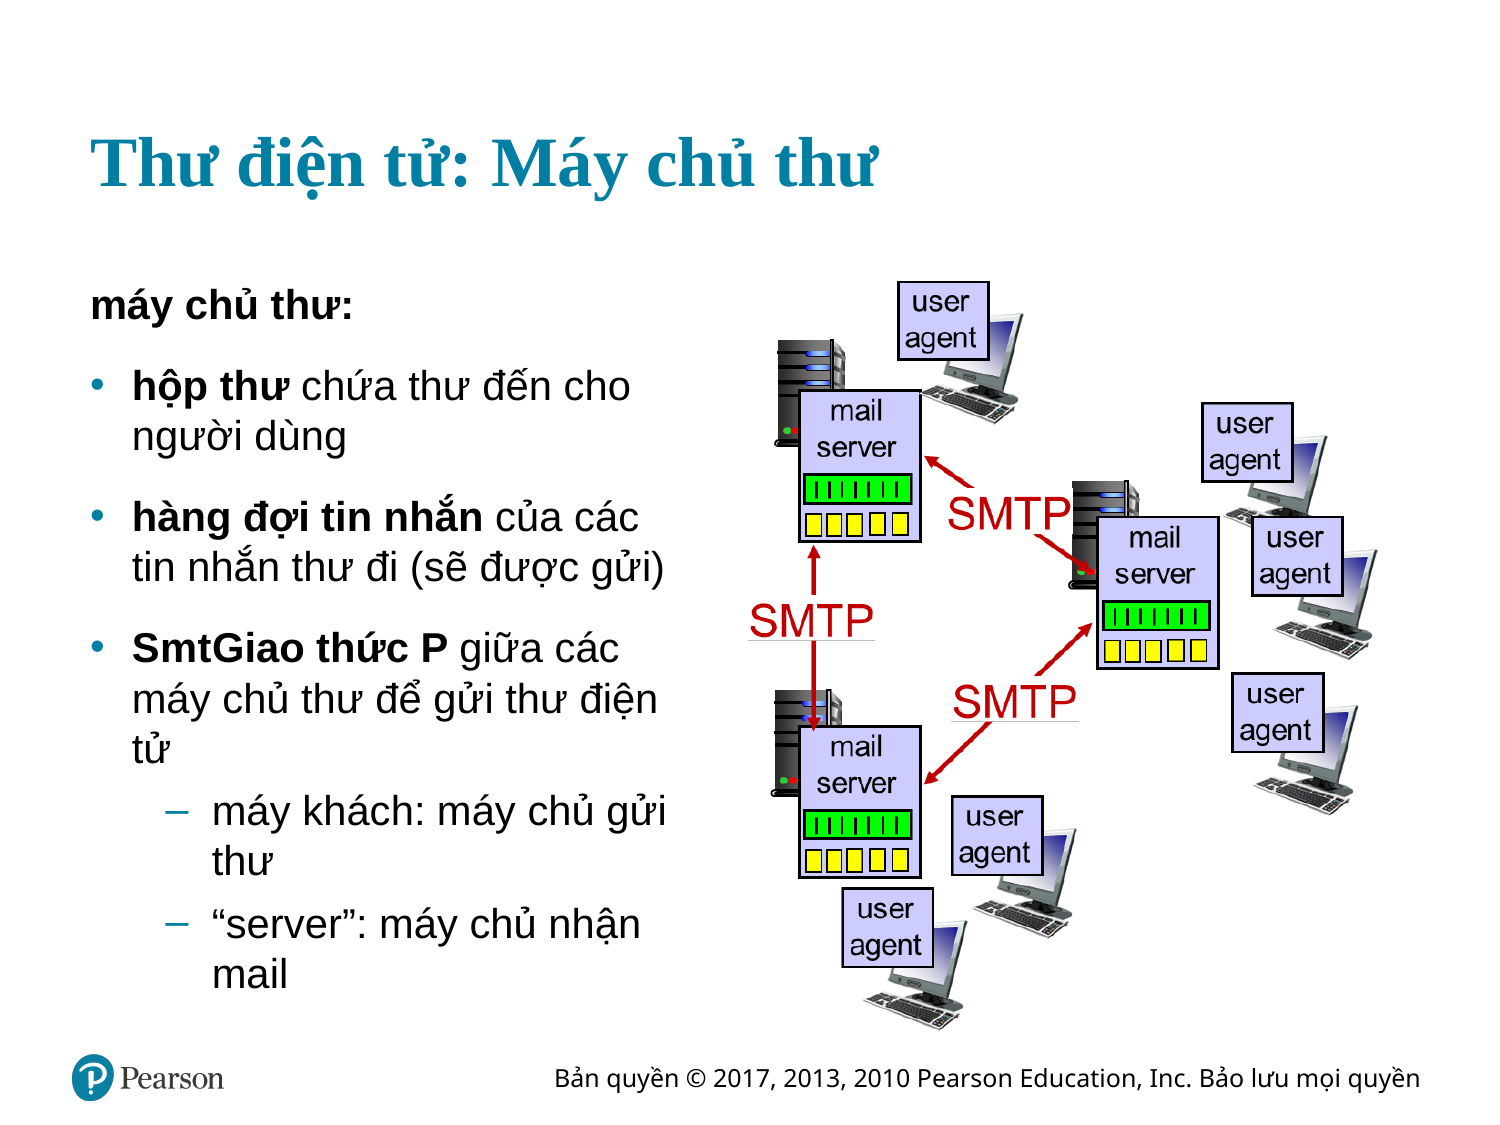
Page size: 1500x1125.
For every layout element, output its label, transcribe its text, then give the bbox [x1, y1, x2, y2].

picture [72, 1054, 88, 1070]
picture [72, 1087, 83, 1101]
title Thư điện tử: Máy chủ thư [75, 35, 1425, 216]
picture [80, 1063, 106, 1088]
list máy chủ thư: hộp thư chứa thư đến cho người dùng hàng đợi tin nhắn của các tin nhắn thư đi (sẽ được gửi) S m t Giao thức P giữa các máy chủ thư để gửi thư điện tử máy khách: máy chủ gửi thư “server”: máy chủ nhận mail [75, 262, 689, 1005]
picture [98, 1054, 224, 1101]
picture [720, 272, 1379, 1039]
